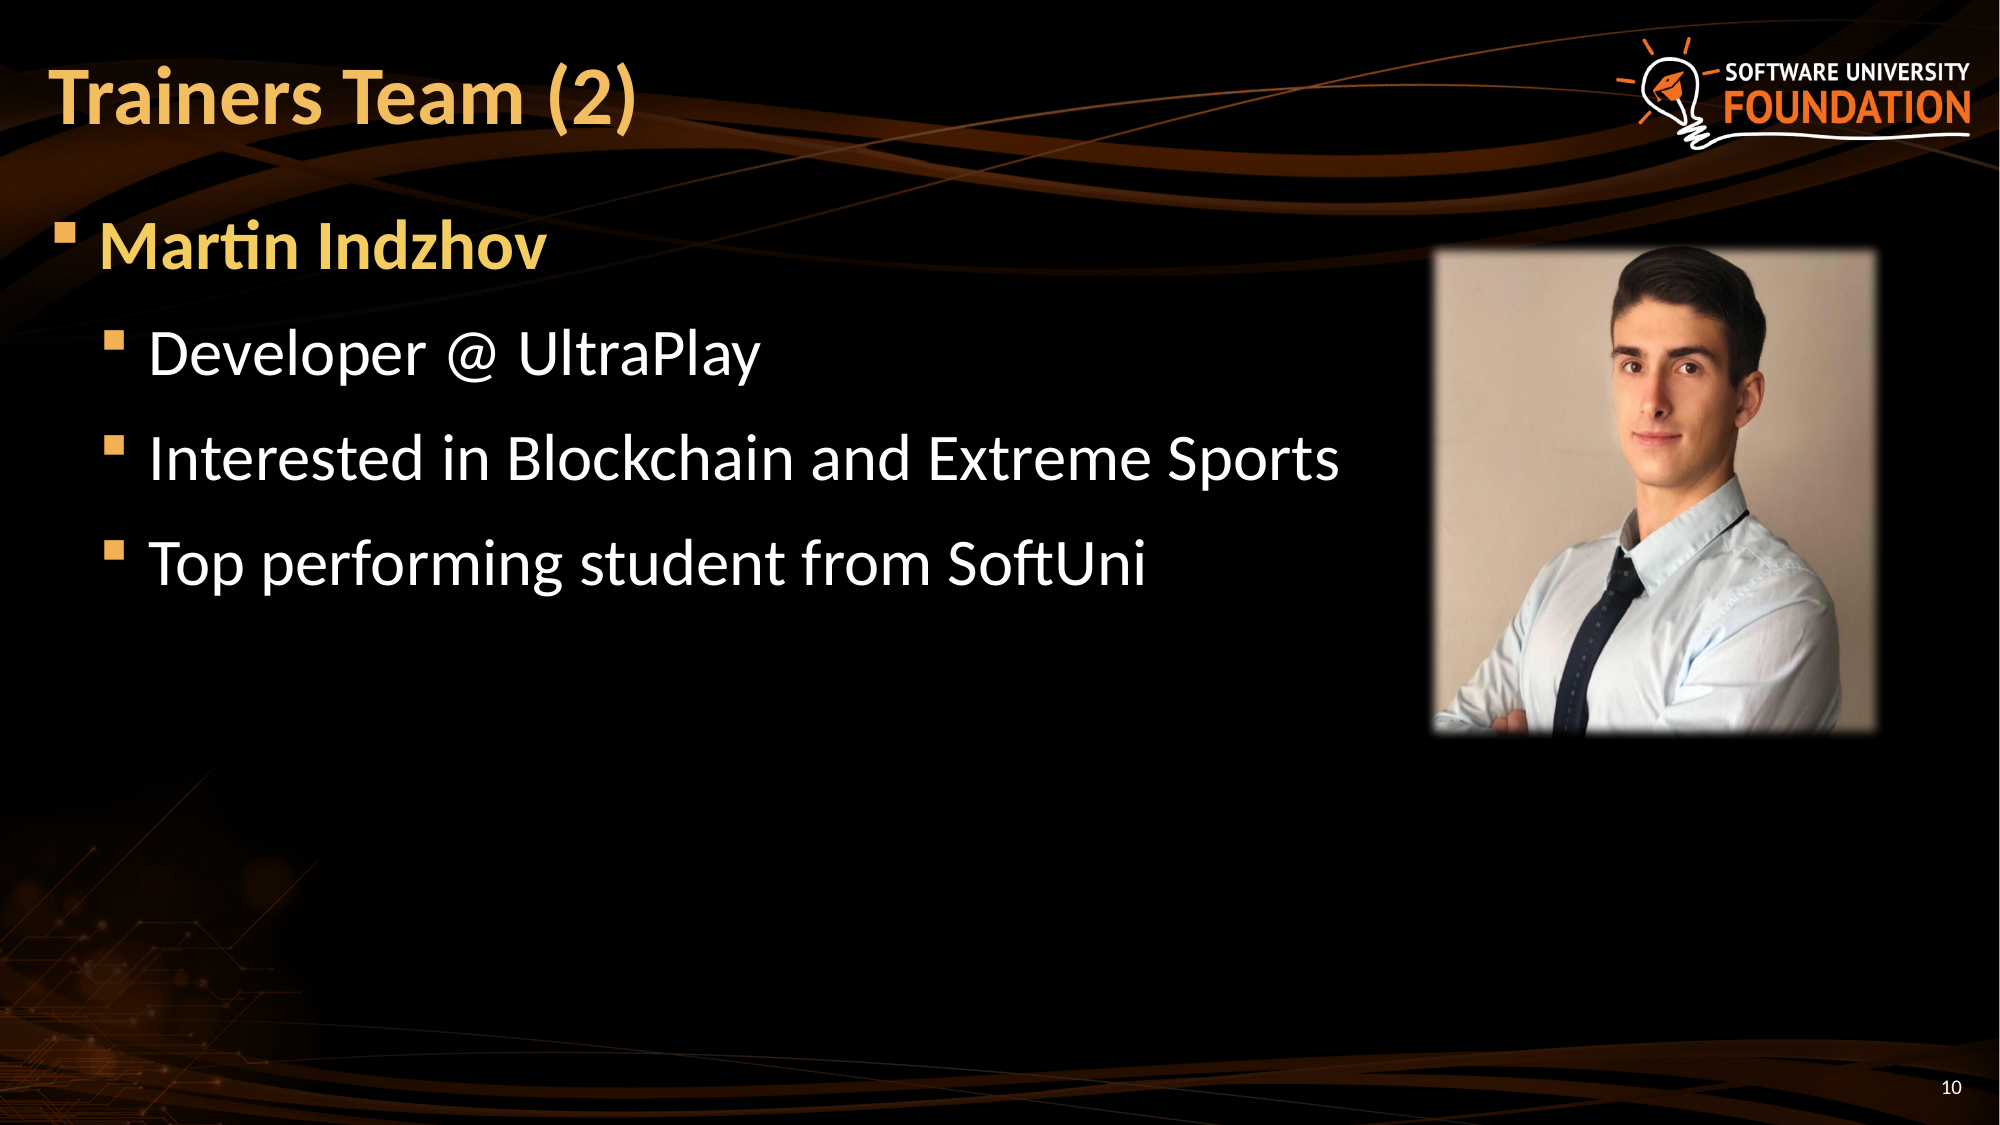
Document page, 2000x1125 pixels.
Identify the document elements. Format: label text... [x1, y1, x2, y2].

slide_number 10 [1897, 1070, 1968, 1103]
list Martin Indzhov Developer @ UltraPlay Interested in Blockchain and Extreme Sports Top performing student from SoftUni [31, 189, 1388, 1103]
picture [0, 0, 2000, 1125]
title Trainers Team (2) [30, 6, 1602, 189]
